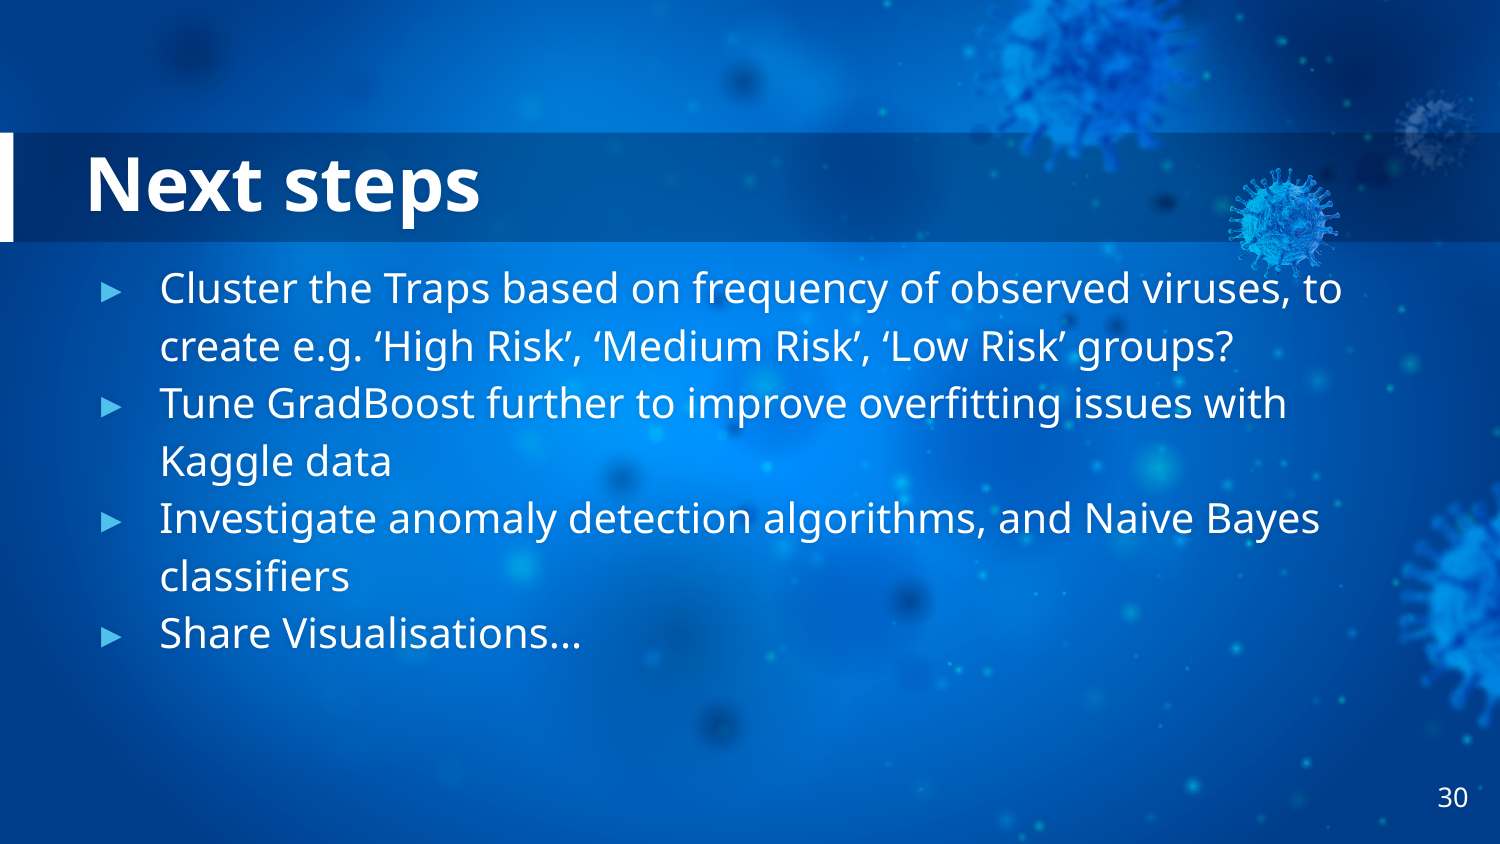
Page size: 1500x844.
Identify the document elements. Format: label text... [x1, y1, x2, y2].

title Next steps [84, 132, 1130, 242]
picture [0, 0, 1500, 844]
list Cluster the Traps based on frequency of observed viruses, to create e.g. ‘High Risk’, ‘Medium Risk’, ‘Low Risk’ groups? Tune GradBoost further to improve overfitting issues with Kaggle data Investigate anomaly detection algorithms, and Naive Bayes classifiers Share Visualisations... [84, 254, 1373, 536]
slide_number ‹#› [1378, 766, 1469, 832]
